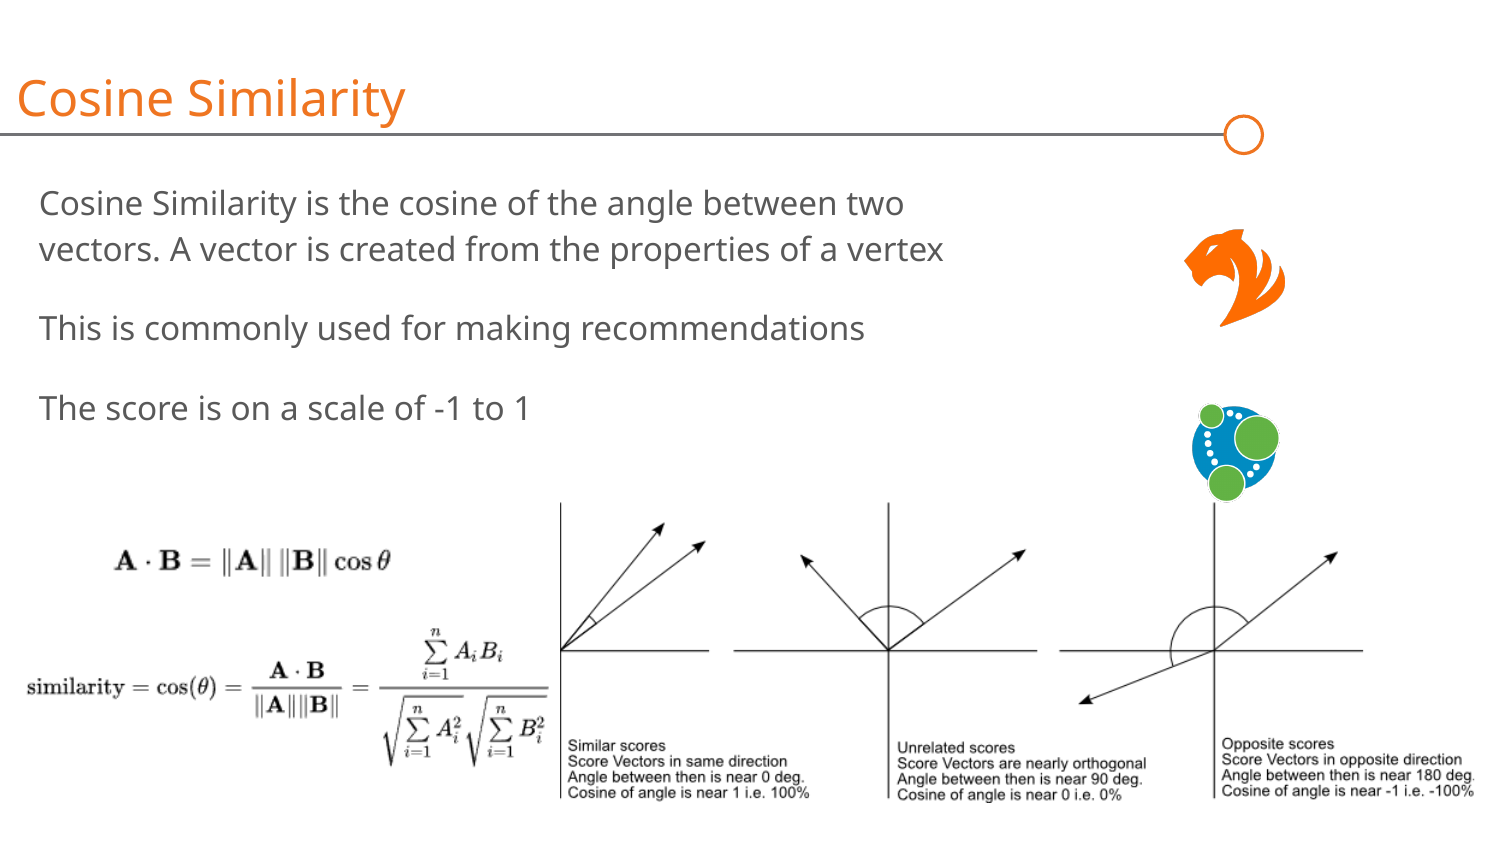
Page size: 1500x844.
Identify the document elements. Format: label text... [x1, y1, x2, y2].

text_box Cosine Similarity is the cosine of the angle between two vectors. A vector is created from the properties of a vertex This is commonly used for making recommendations The score is on a scale of -1 to 1 [23, 161, 993, 615]
picture [1184, 227, 1285, 328]
picture [10, 616, 553, 778]
picture [559, 402, 1475, 803]
list Cosine Similarity [1, 6, 1213, 135]
picture [92, 531, 409, 588]
